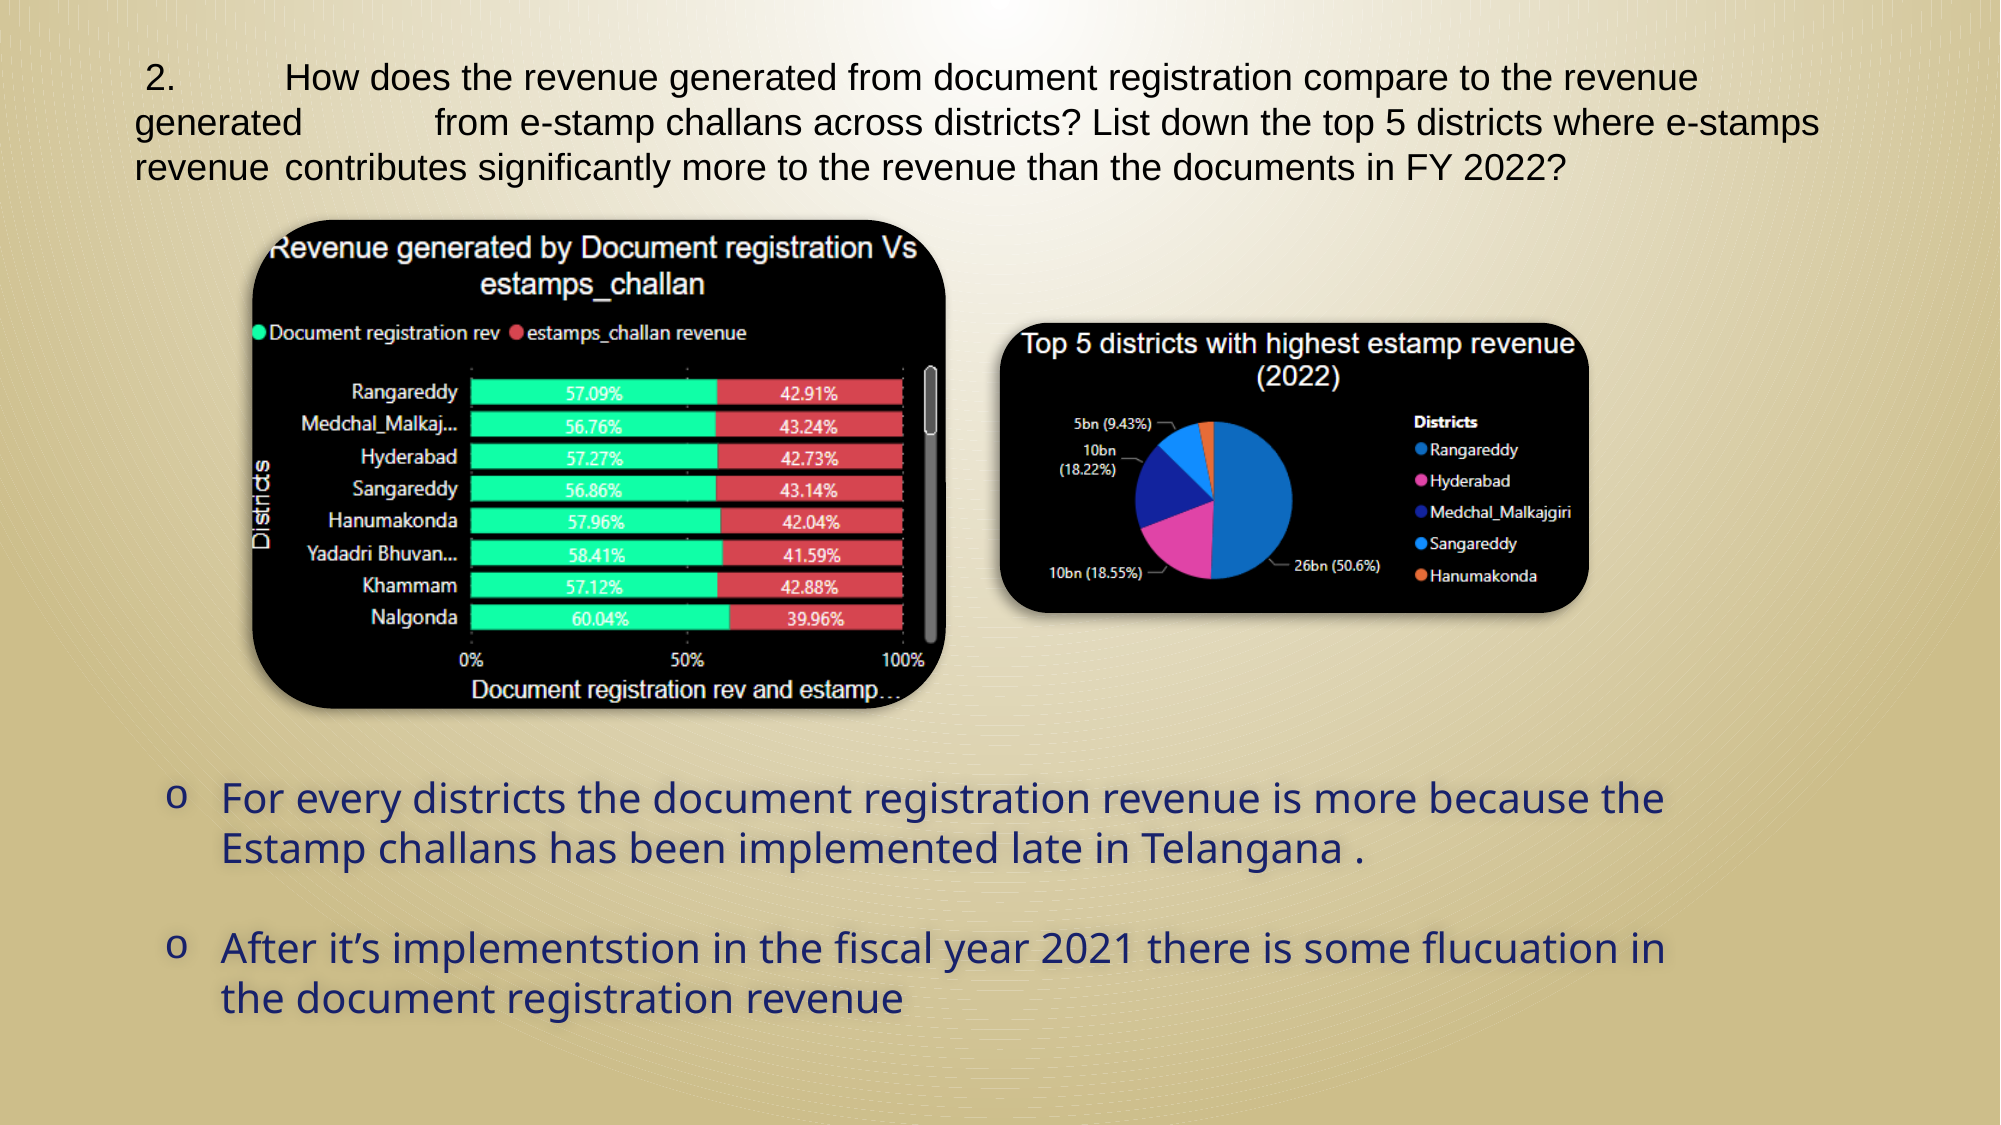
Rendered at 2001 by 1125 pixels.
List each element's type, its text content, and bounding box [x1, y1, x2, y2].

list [999, 322, 1590, 613]
footer 2. How does the revenue generated from document registration compare to the revenue generated from e-stamp challans across districts? List down the top 5 districts where e-stamps revenue contributes significantly more to the revenue than the documents in FY 2022? [119, 51, 1851, 220]
picture [252, 219, 946, 709]
text_box For every districts the document registration revenue is more because the Estamp challans has been implemented late in Telangana . After it’s implementstion in the fiscal year 2021 there is some flucuation in the document registration revenue [149, 764, 1742, 1125]
